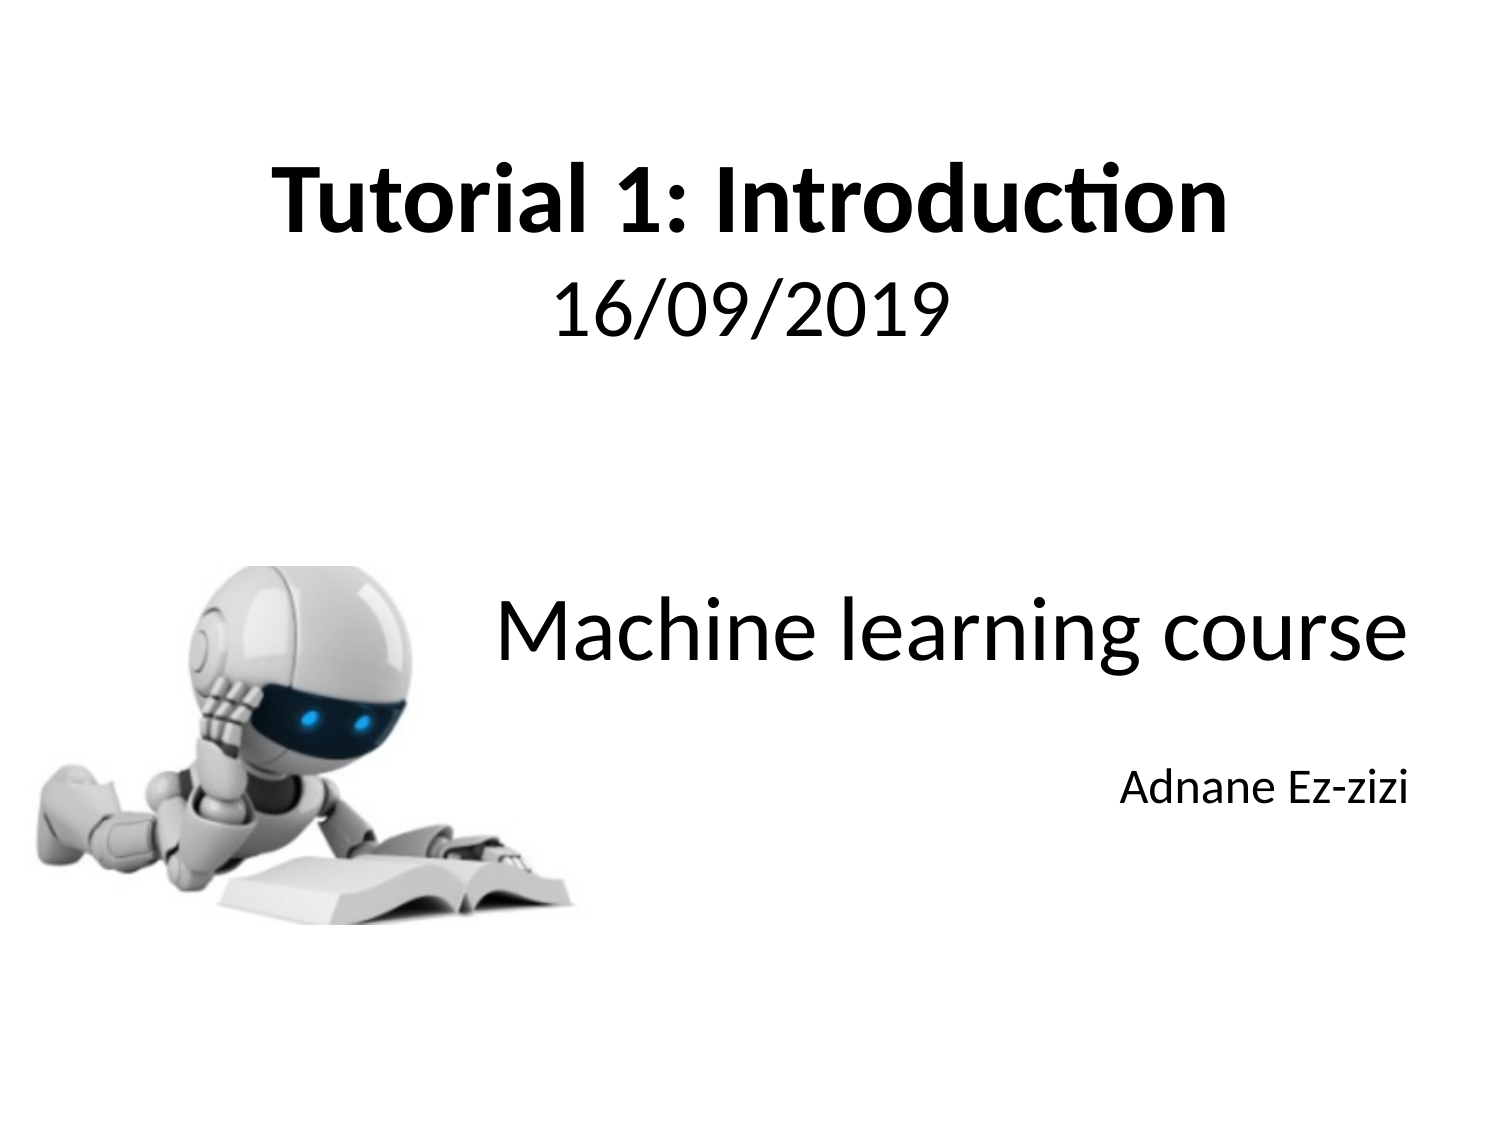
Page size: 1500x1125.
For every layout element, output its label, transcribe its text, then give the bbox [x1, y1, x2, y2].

title Machine learning course [275, 559, 1500, 717]
text_box Adnane Ez-zizi [1104, 745, 1425, 891]
picture [17, 566, 596, 926]
text_box Tutorial 1: Introduction 16/09/2019 [74, 123, 1428, 281]
